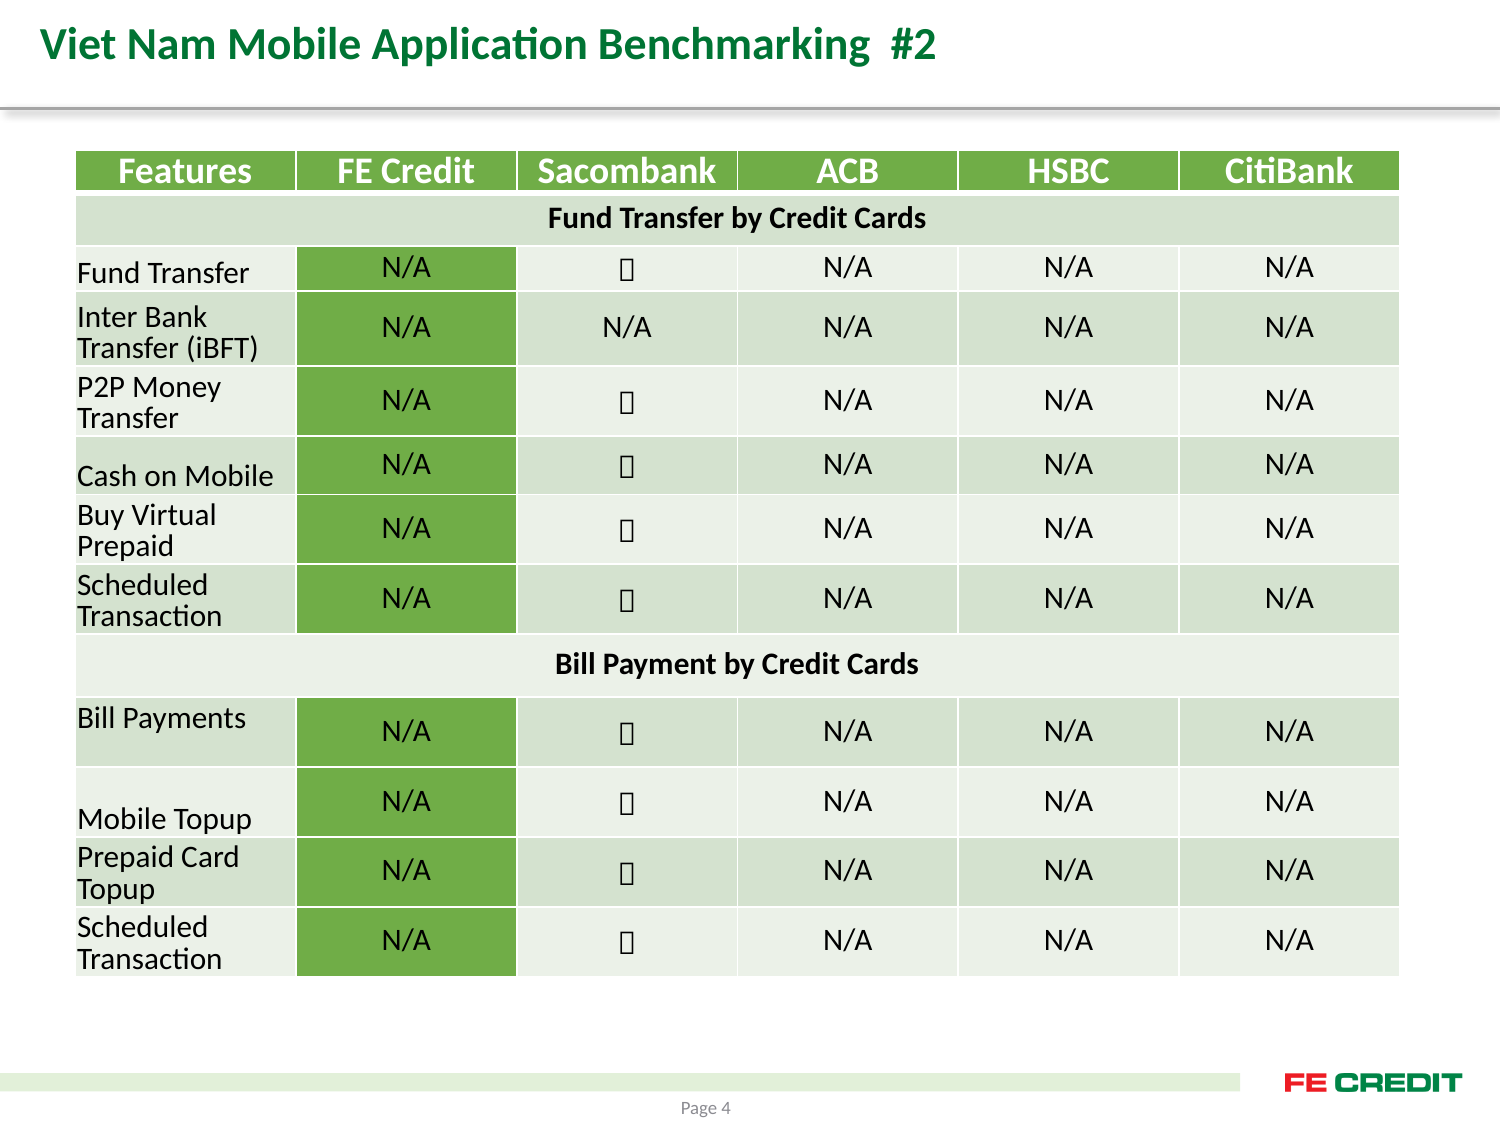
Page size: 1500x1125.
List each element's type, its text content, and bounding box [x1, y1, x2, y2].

table_cell N/A [518, 292, 737, 365]
table_cell N/A [1180, 292, 1399, 365]
table_cell N/A [959, 565, 1178, 633]
table_cell N/A [1180, 838, 1399, 906]
table_cell N/A [959, 367, 1178, 435]
table_cell N/A [297, 565, 516, 633]
table_cell N/A [738, 698, 957, 766]
table_cell N/A [1180, 437, 1399, 494]
table_cell N/A [297, 768, 516, 836]
table_cell Buy Virtual Prepaid [76, 495, 295, 563]
table_cell Bill Payments [76, 698, 295, 766]
table_cell N/A [959, 908, 1178, 976]
table_header HSBC [959, 151, 1178, 190]
table_cell  [518, 565, 737, 633]
table_header CitiBank [1180, 151, 1399, 190]
table_cell  [518, 908, 737, 976]
table_cell N/A [738, 367, 957, 435]
table_cell Bill Payment by Credit Cards [76, 635, 1399, 696]
table_cell N/A [959, 437, 1178, 494]
table_cell N/A [1180, 367, 1399, 435]
table_cell N/A [1180, 768, 1399, 836]
slide_number Page 4 [675, 1089, 758, 1125]
table_cell N/A [738, 908, 957, 976]
table_cell N/A [959, 838, 1178, 906]
table_cell N/A [738, 838, 957, 906]
table_cell P2P Money Transfer [76, 367, 295, 435]
table_cell N/A [297, 292, 516, 365]
table_cell N/A [297, 247, 516, 290]
table_cell N/A [738, 247, 957, 290]
table_cell  [518, 768, 737, 836]
table_cell Fund Transfer [76, 247, 295, 290]
table_cell N/A [738, 437, 957, 494]
table_cell N/A [738, 495, 957, 563]
table_cell N/A [297, 908, 516, 976]
table_cell N/A [738, 768, 957, 836]
table_cell N/A [297, 698, 516, 766]
table_cell  [518, 437, 737, 494]
table_cell N/A [738, 565, 957, 633]
table_cell N/A [1180, 908, 1399, 976]
table_cell N/A [1180, 247, 1399, 290]
table_cell N/A [959, 698, 1178, 766]
table_cell N/A [959, 292, 1178, 365]
table_cell Prepaid Card Topup [76, 838, 295, 906]
picture [1285, 1073, 1463, 1092]
table_cell  [518, 838, 737, 906]
table_cell N/A [1180, 698, 1399, 766]
table_header Sacombank [518, 151, 737, 190]
table_cell Mobile Topup [76, 768, 295, 836]
table_header FE Credit [297, 151, 516, 190]
table_cell N/A [297, 495, 516, 563]
table_cell Scheduled Transaction [76, 565, 295, 633]
title Viet Nam Mobile Application Benchmarking #2 [24, 12, 1319, 78]
table_cell N/A [738, 292, 957, 365]
table_cell Scheduled Transaction [76, 908, 295, 976]
table_cell  [518, 367, 737, 435]
table_cell N/A [297, 437, 516, 494]
table_header Features [76, 151, 295, 190]
table_cell N/A [959, 247, 1178, 290]
table_header ACB [738, 151, 957, 190]
table_cell N/A [1180, 495, 1399, 563]
table_cell  [518, 698, 737, 766]
table_cell Fund Transfer by Credit Cards [76, 196, 1399, 245]
table_cell N/A [297, 367, 516, 435]
table_cell Inter Bank Transfer (iBFT) [76, 292, 295, 365]
table_cell Cash on Mobile [76, 437, 295, 494]
table_cell N/A [297, 838, 516, 906]
table_cell  [518, 495, 737, 563]
table_cell N/A [1180, 565, 1399, 633]
table_cell N/A [959, 768, 1178, 836]
table_cell N/A [959, 495, 1178, 563]
table_cell  [518, 247, 737, 290]
